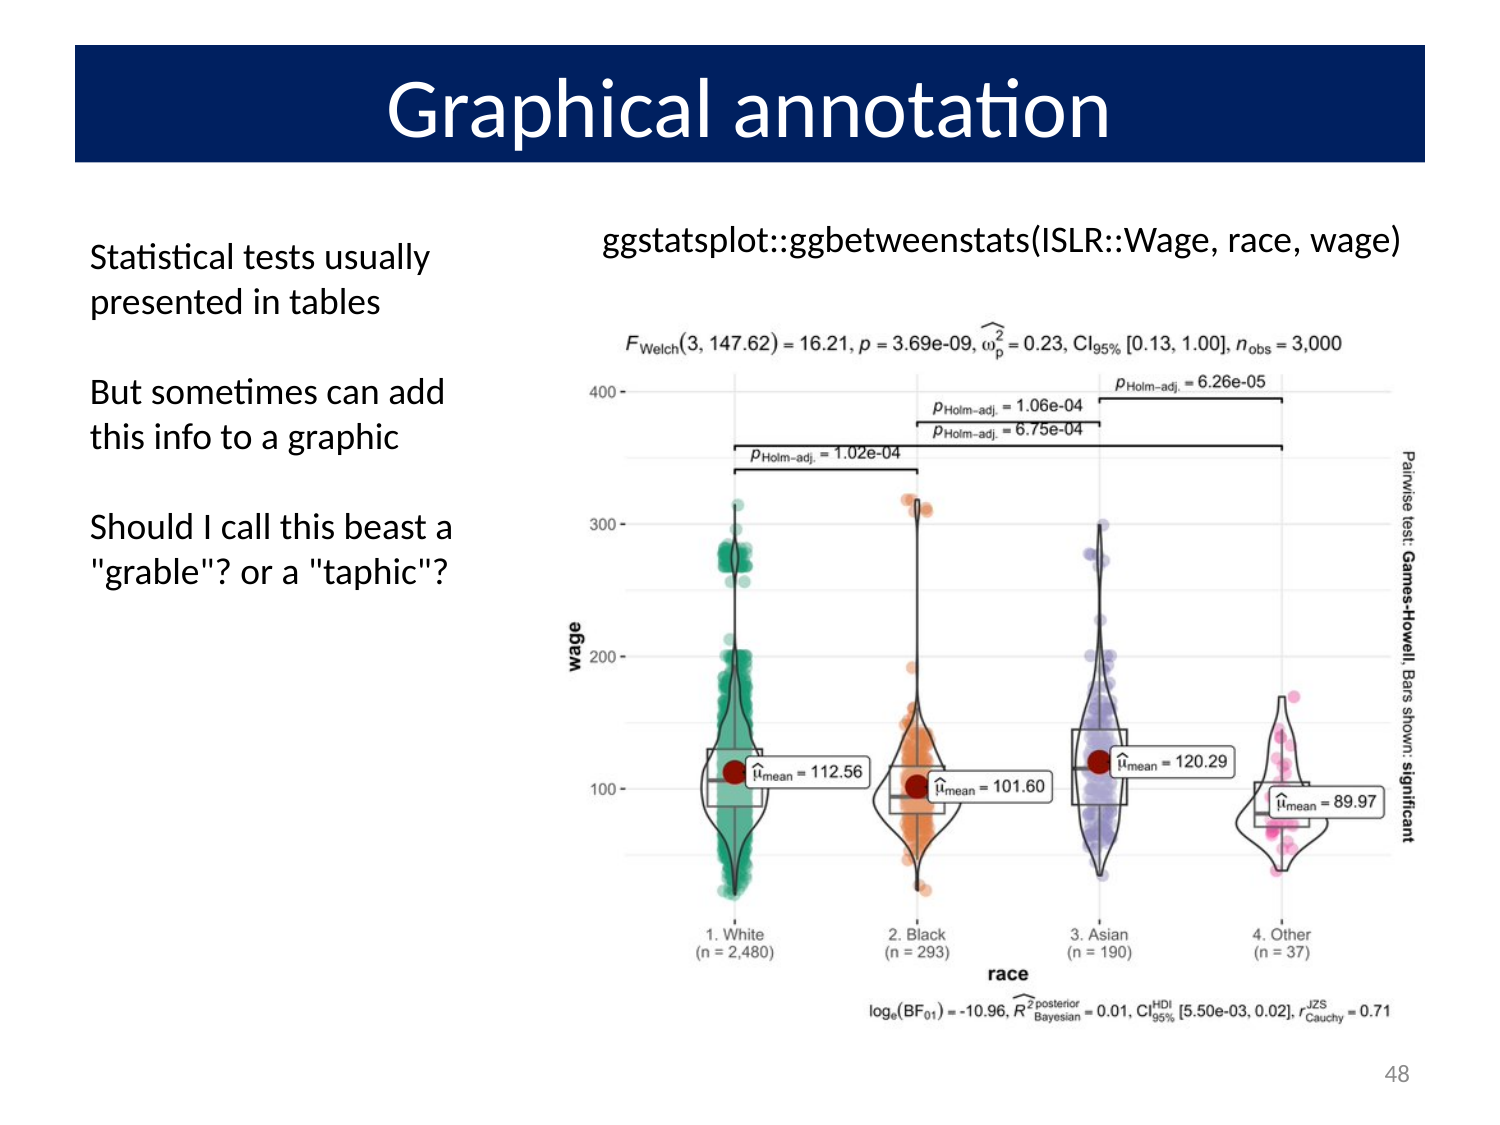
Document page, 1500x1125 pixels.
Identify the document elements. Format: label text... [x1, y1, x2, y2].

slide_number 48 [1074, 1045, 1425, 1103]
picture [555, 312, 1426, 1038]
title Graphical annotation [75, 45, 1425, 163]
text_box ggstatsplot::ggbetweenstats(ISLR::Wage, race, wage) [587, 207, 1425, 268]
text_box Statistical tests usually presented in tables But sometimes can add this info to a graphic Should I call this beast a "grable"? or a "taphic"? [75, 224, 500, 600]
